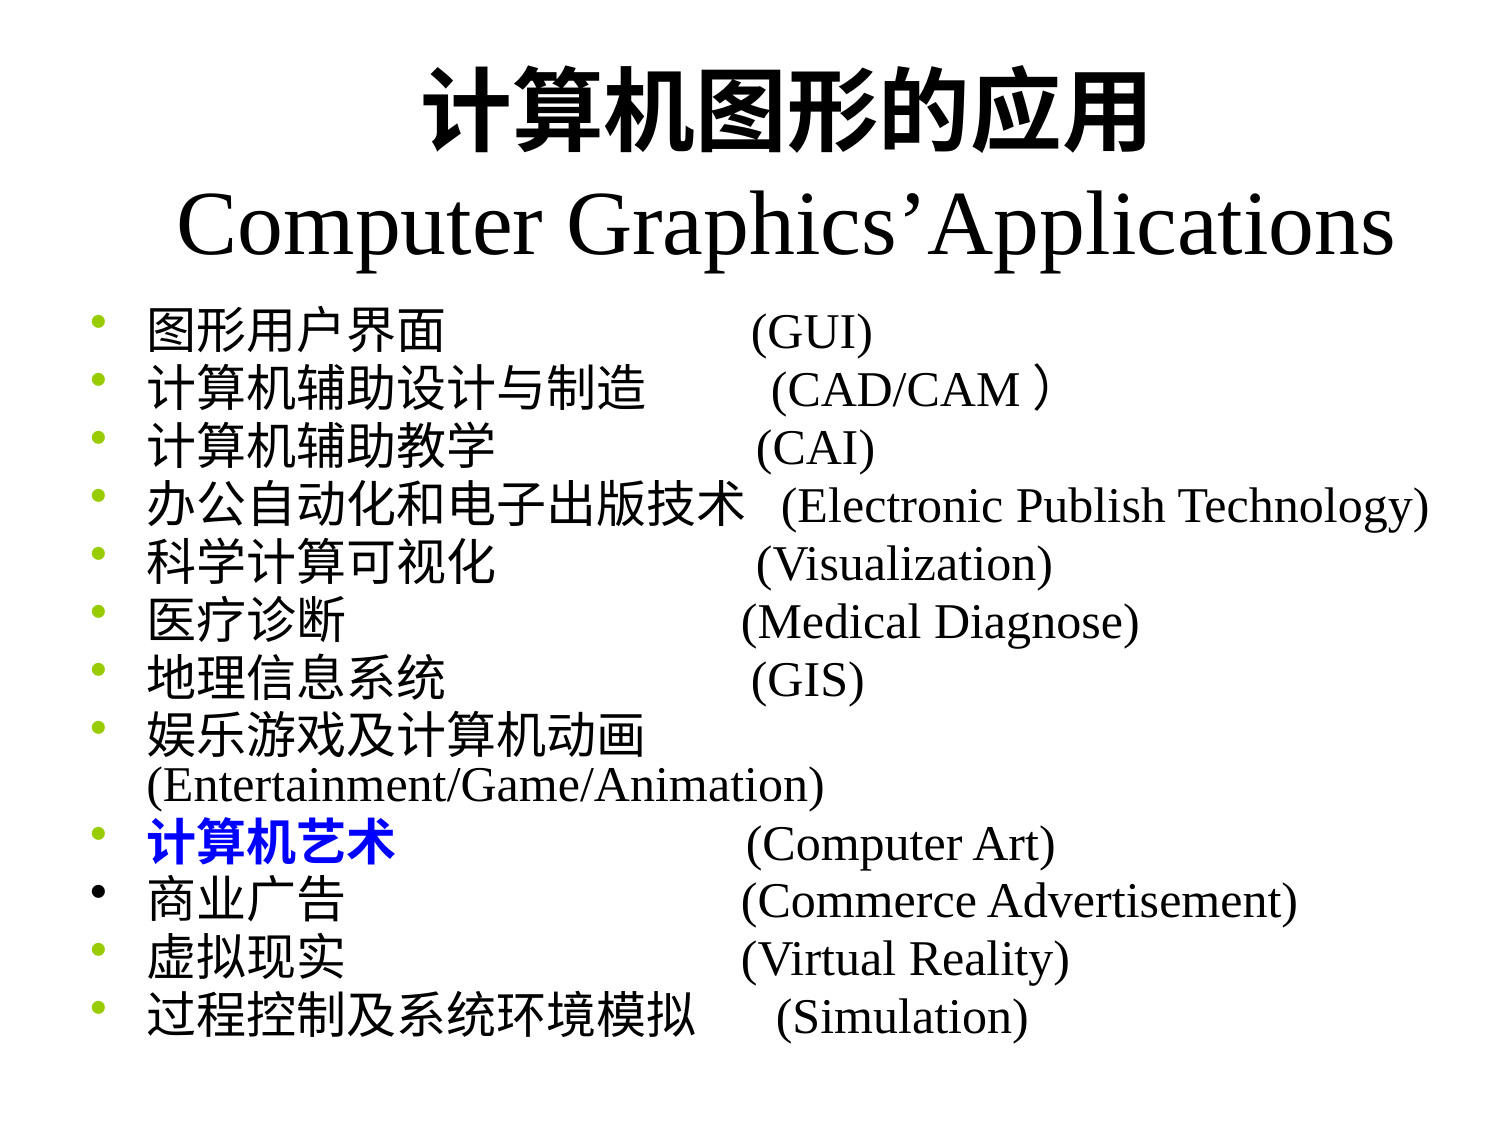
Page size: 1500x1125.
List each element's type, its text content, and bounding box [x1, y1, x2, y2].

list 图形用户界面 (GUI) 计算机辅助设计与制造 (CAD/CAM） 计算机辅助教学 (CAI) 办公自动化和电子出版技术 (Electronic Publish Technology) 科学计算可视化 (Visualization) 医疗诊断 (Medical Diagnose) 地理信息系统 (GIS) 娱乐游戏及计算机动画 (Entertainment/Game/Animation) 计算机艺术 (Computer Art) 商业广告 (Commerce Advertisement) 虚拟现实 (Virtual Reality) 过程控制及系统环境模拟 (Simulation) [75, 302, 1447, 1046]
title 计算机图形的应用 Computer Graphics’Applications [75, 45, 1500, 233]
